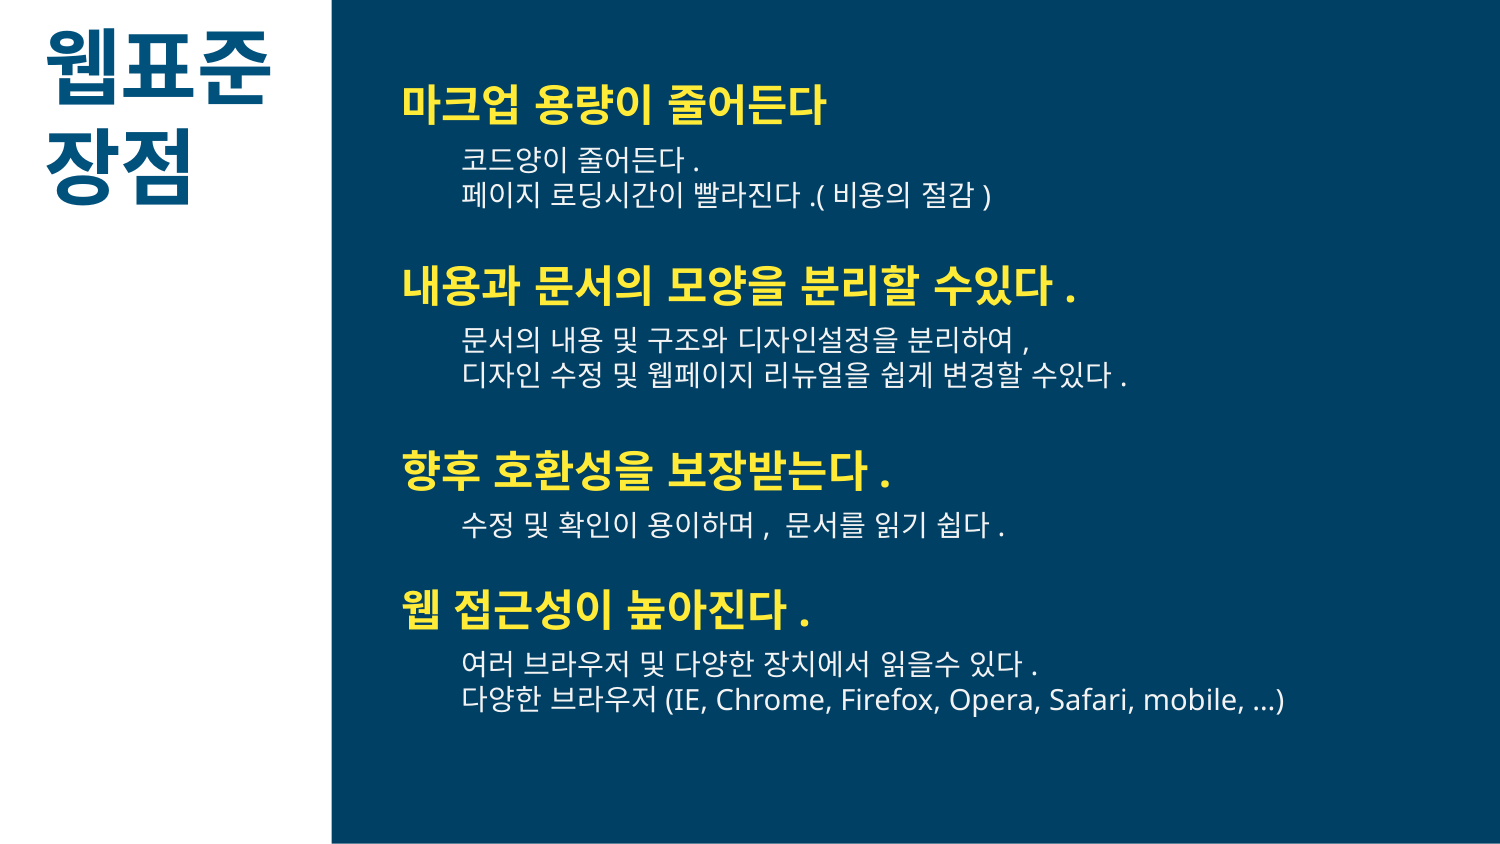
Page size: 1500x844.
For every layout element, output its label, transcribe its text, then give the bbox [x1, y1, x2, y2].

text_box 문서의 내용 및 구조와 디자인설정을 분리하여, 디자인 수정 및 웹페이지 리뉴얼을 쉽게 변경할 수있다. [446, 307, 1491, 452]
text_box 여러 브라우저 및 다양한 장치에서 읽을수 있다. 다양한 브라우저(IE, Chrome, Firefox, Opera, Safari, mobile, …) [446, 631, 1491, 707]
text_box 코드양이 줄어든다. 페이지 로딩시간이 빨라진다.(비용의 절감) [446, 126, 1382, 243]
text_box 향후 호환성을 보장받는다. [386, 428, 1447, 524]
text_box 웹 접근성이 높아진다. [386, 567, 1447, 663]
text_box 내용과 문서의 모양을 분리할 수있다. [386, 243, 1447, 339]
text_box 웹표준 장점 [0, 0, 331, 493]
text_box 수정 및 확인이 용이하며, 문서를 읽기 쉽다. [446, 492, 1491, 568]
text_box 마크업 용량이 줄어든다 [386, 62, 1163, 159]
text_box [331, 0, 1500, 844]
